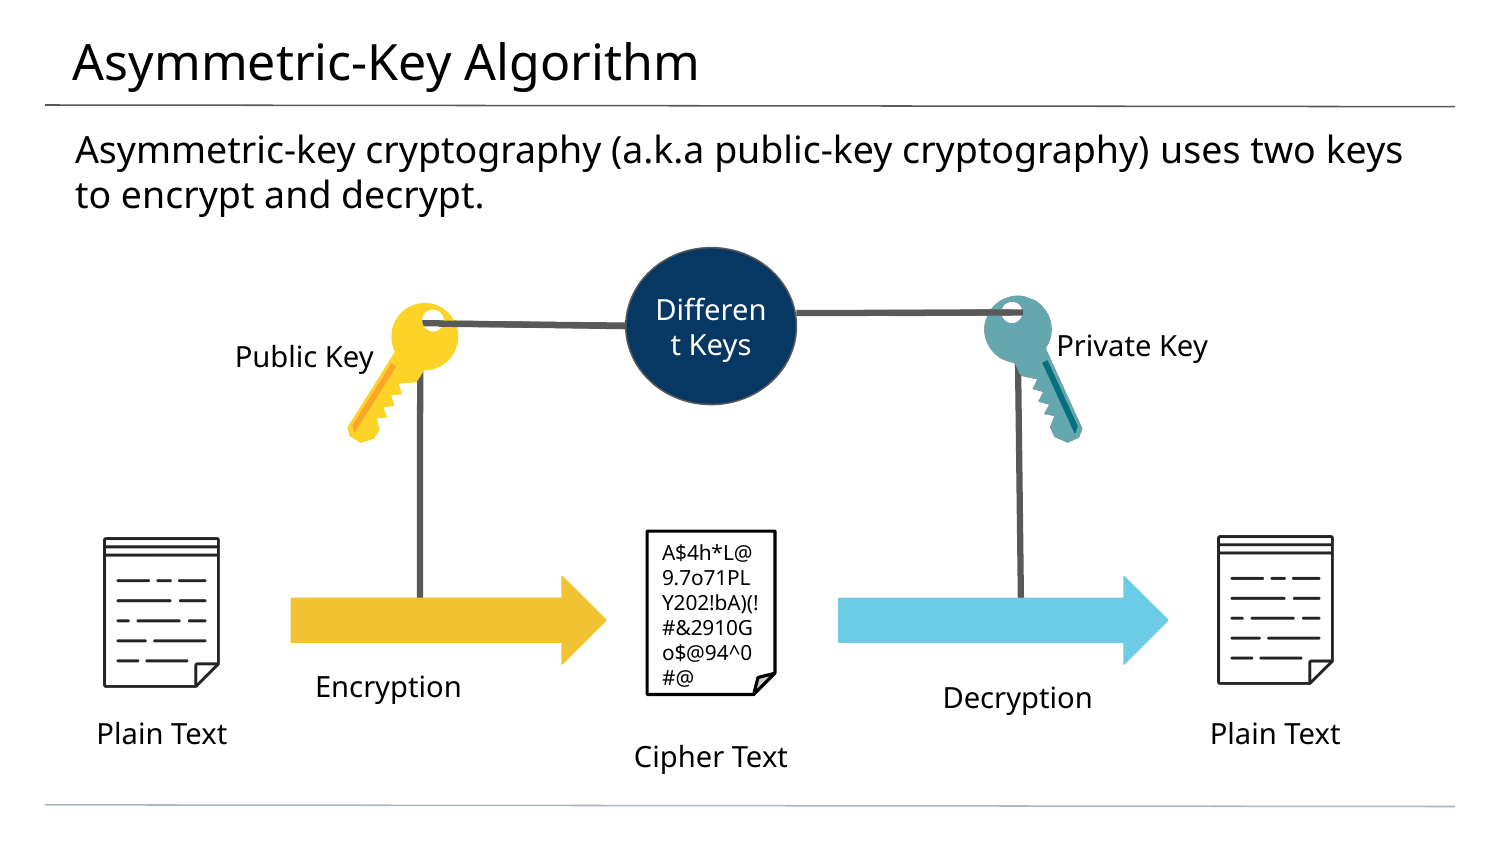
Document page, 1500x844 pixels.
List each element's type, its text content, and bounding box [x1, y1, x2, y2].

text_box Plain Text [64, 700, 260, 748]
text_box Private Key [1106, 312, 1248, 381]
text_box [838, 576, 1168, 665]
text_box A$4h*L@9.7o71PLY202!bA)(!#&2910Go$@94^0#@ [647, 531, 776, 695]
text_box Encryption [290, 653, 487, 701]
text_box Cipher Text [613, 723, 809, 771]
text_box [1017, 436, 1022, 617]
picture [335, 297, 476, 444]
picture [1217, 535, 1334, 686]
picture [103, 537, 221, 688]
subtitle Asymmetric-key cryptography (a.k.a public-key cryptography) uses two keys to encrypt and decrypt. [0, 110, 1500, 171]
picture [956, 287, 1102, 445]
text_box Public Key [219, 323, 330, 392]
text_box Different Keys [625, 247, 797, 405]
text_box Decryption [919, 664, 1116, 712]
title Asymmetric-Key Algorithm [0, 0, 1500, 88]
text_box Plain Text [1177, 700, 1374, 748]
text_box [291, 576, 606, 665]
